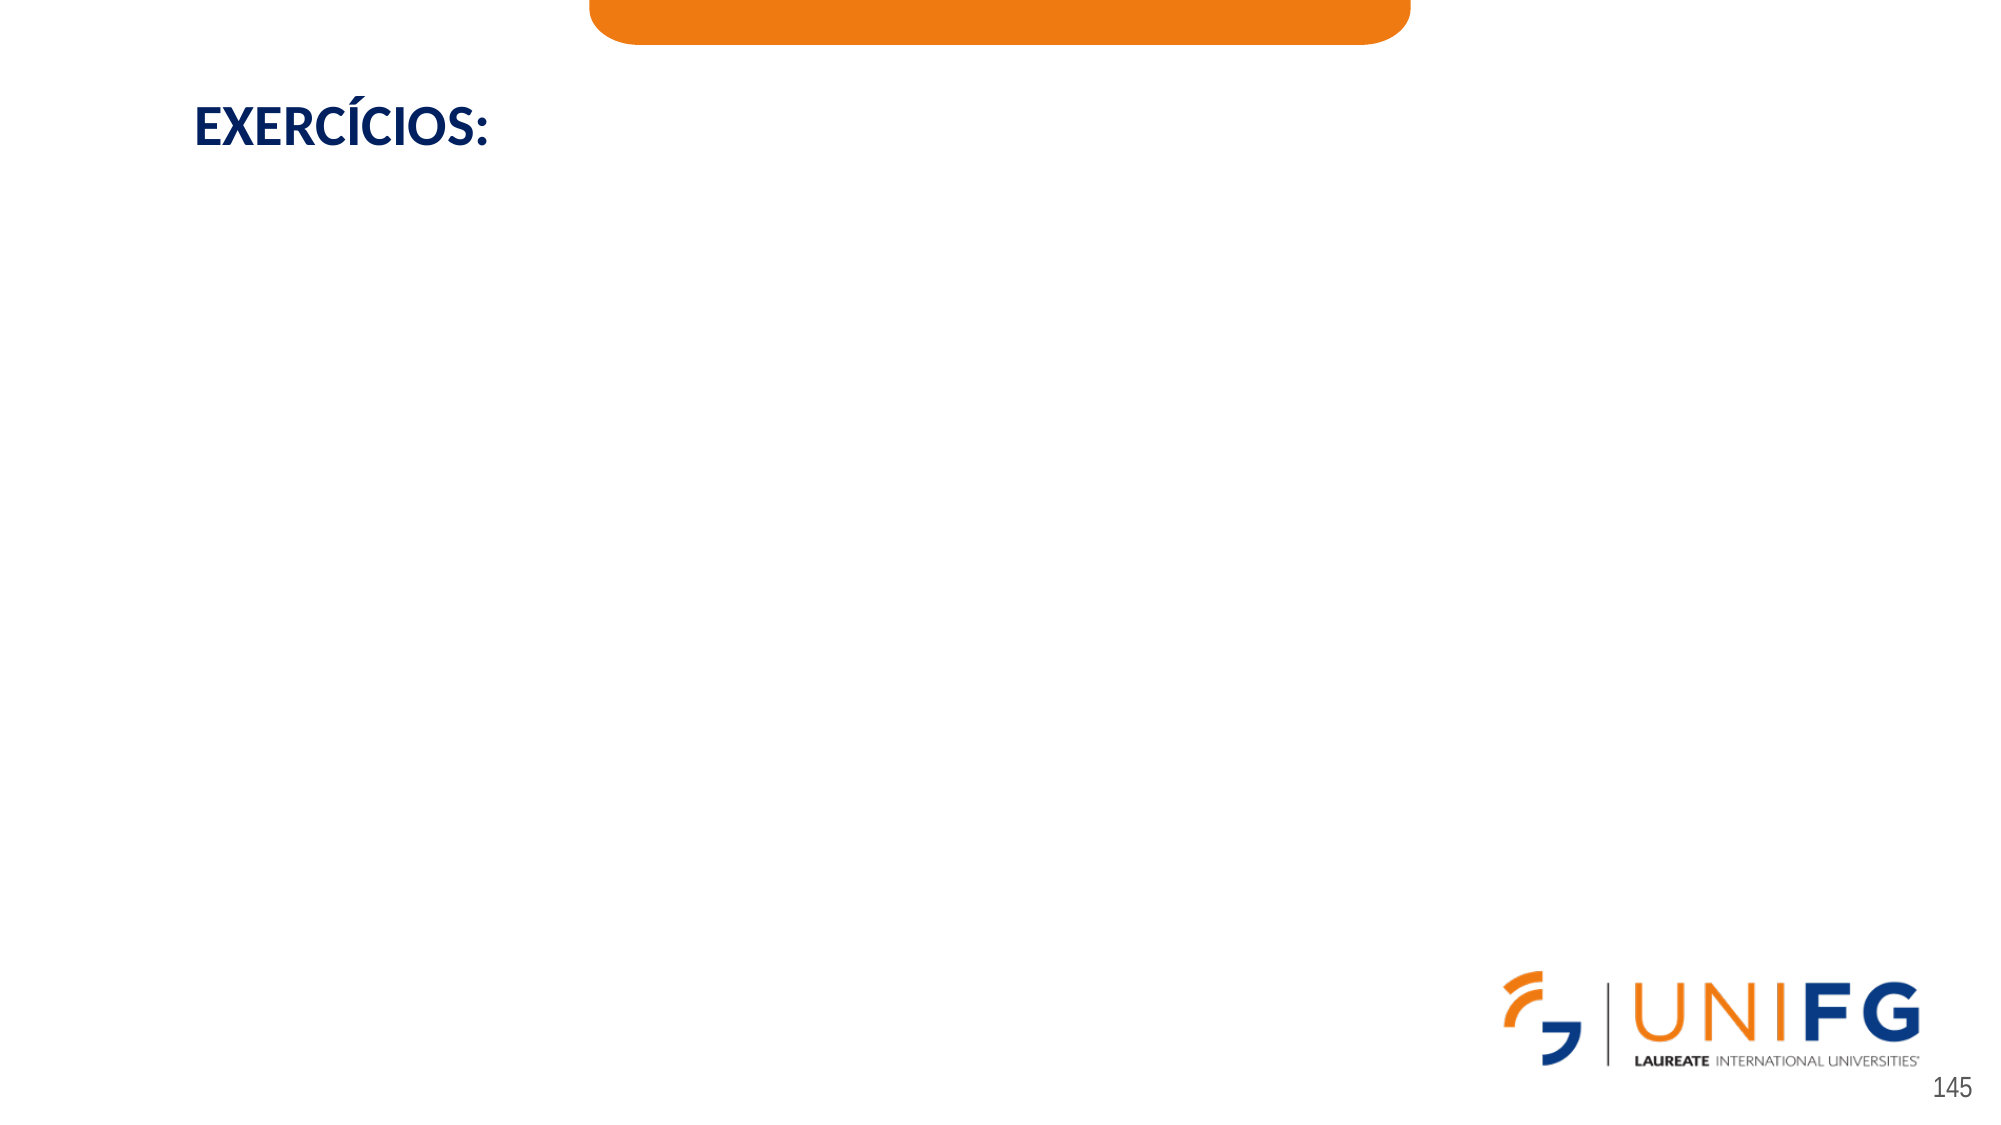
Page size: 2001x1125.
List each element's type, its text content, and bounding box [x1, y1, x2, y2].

text_box EXERCÍCIOS: [179, 79, 1635, 151]
picture [1494, 967, 1928, 1074]
